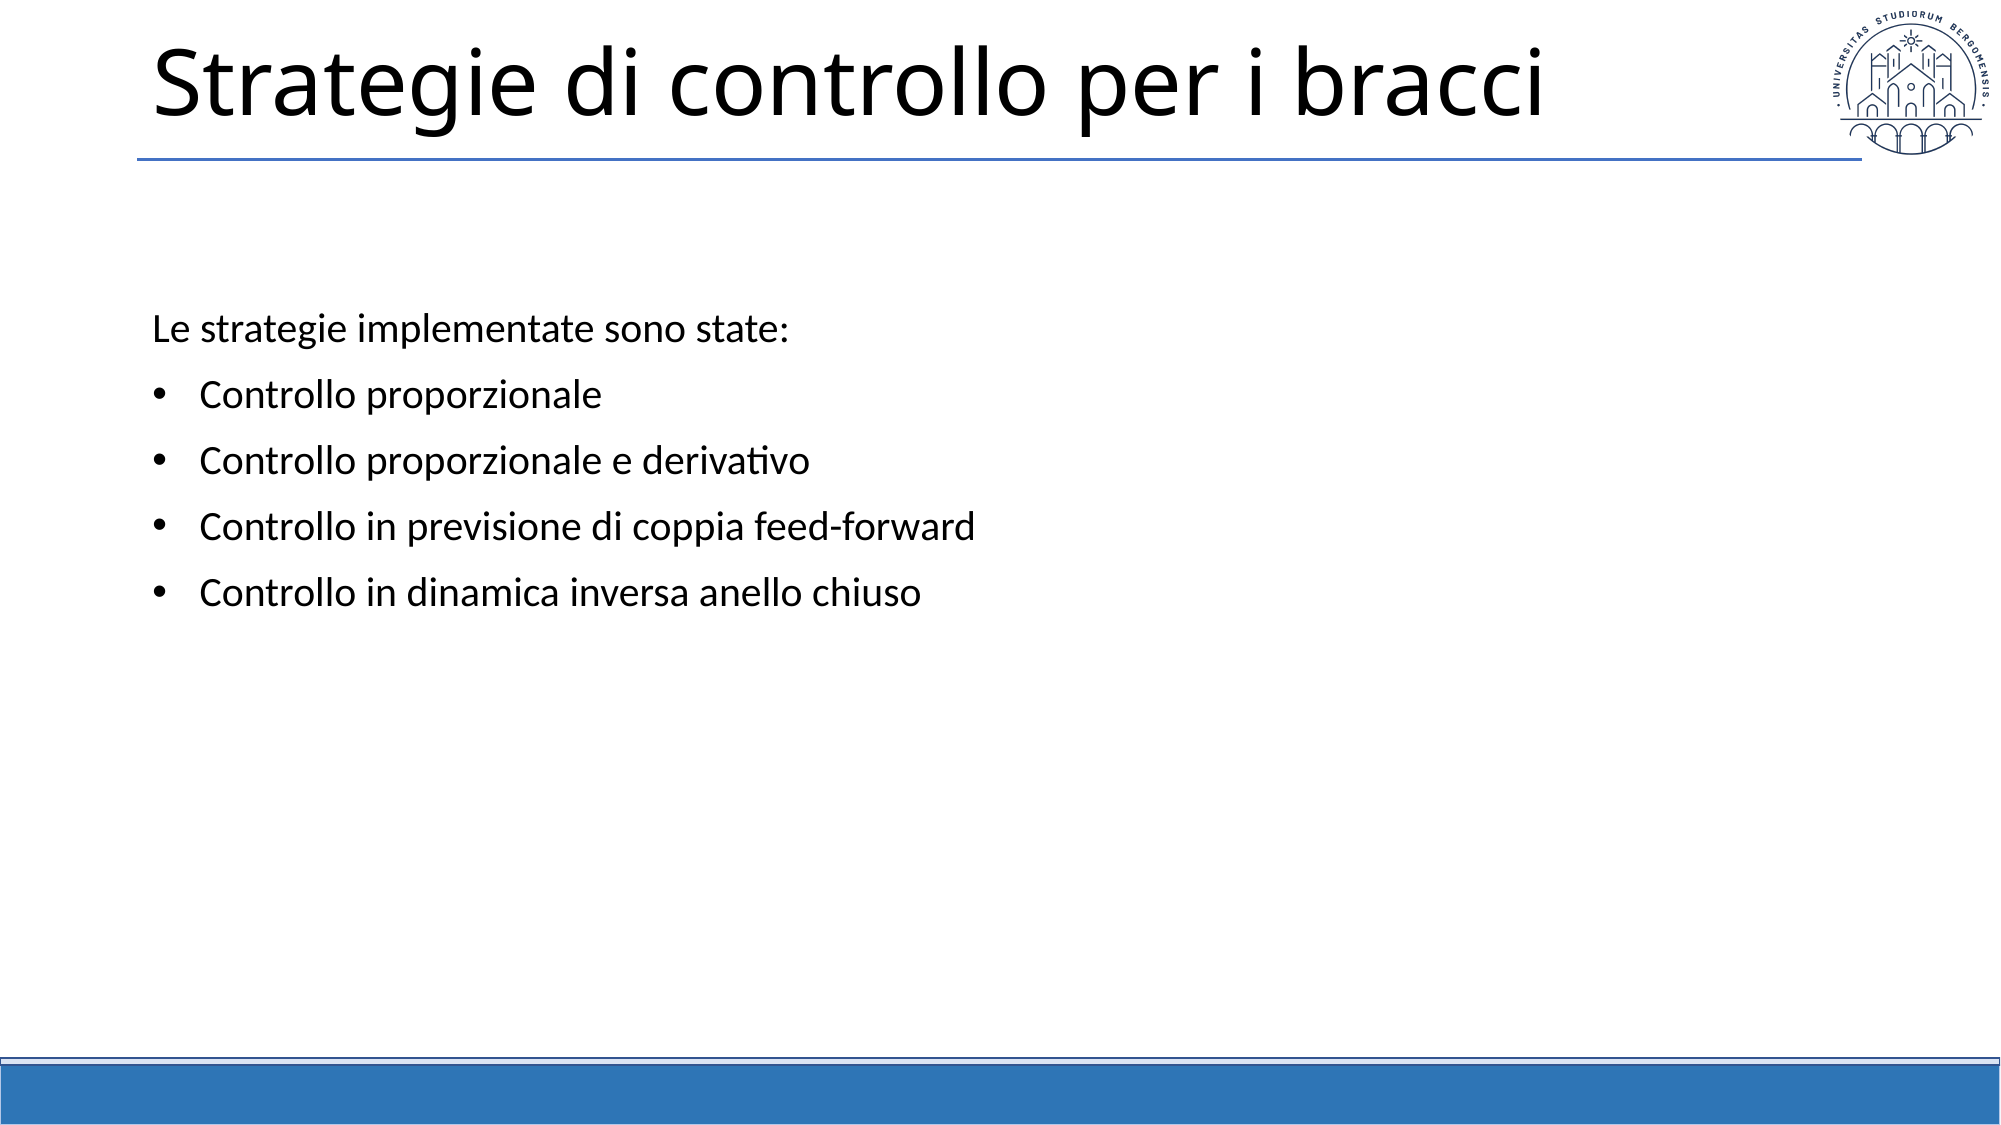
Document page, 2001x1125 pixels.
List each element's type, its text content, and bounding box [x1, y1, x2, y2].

picture [1833, 11, 1989, 155]
list Le strategie implementate sono state: Controllo proporzionale Controllo proporzionale e derivativo Controllo in previsione di coppia feed-forward Controllo in dinamica inversa anello chiuso [137, 299, 1863, 1014]
title Strategie di controllo per i bracci [137, 22, 1863, 149]
slide_number 54 [1538, 1065, 1989, 1125]
